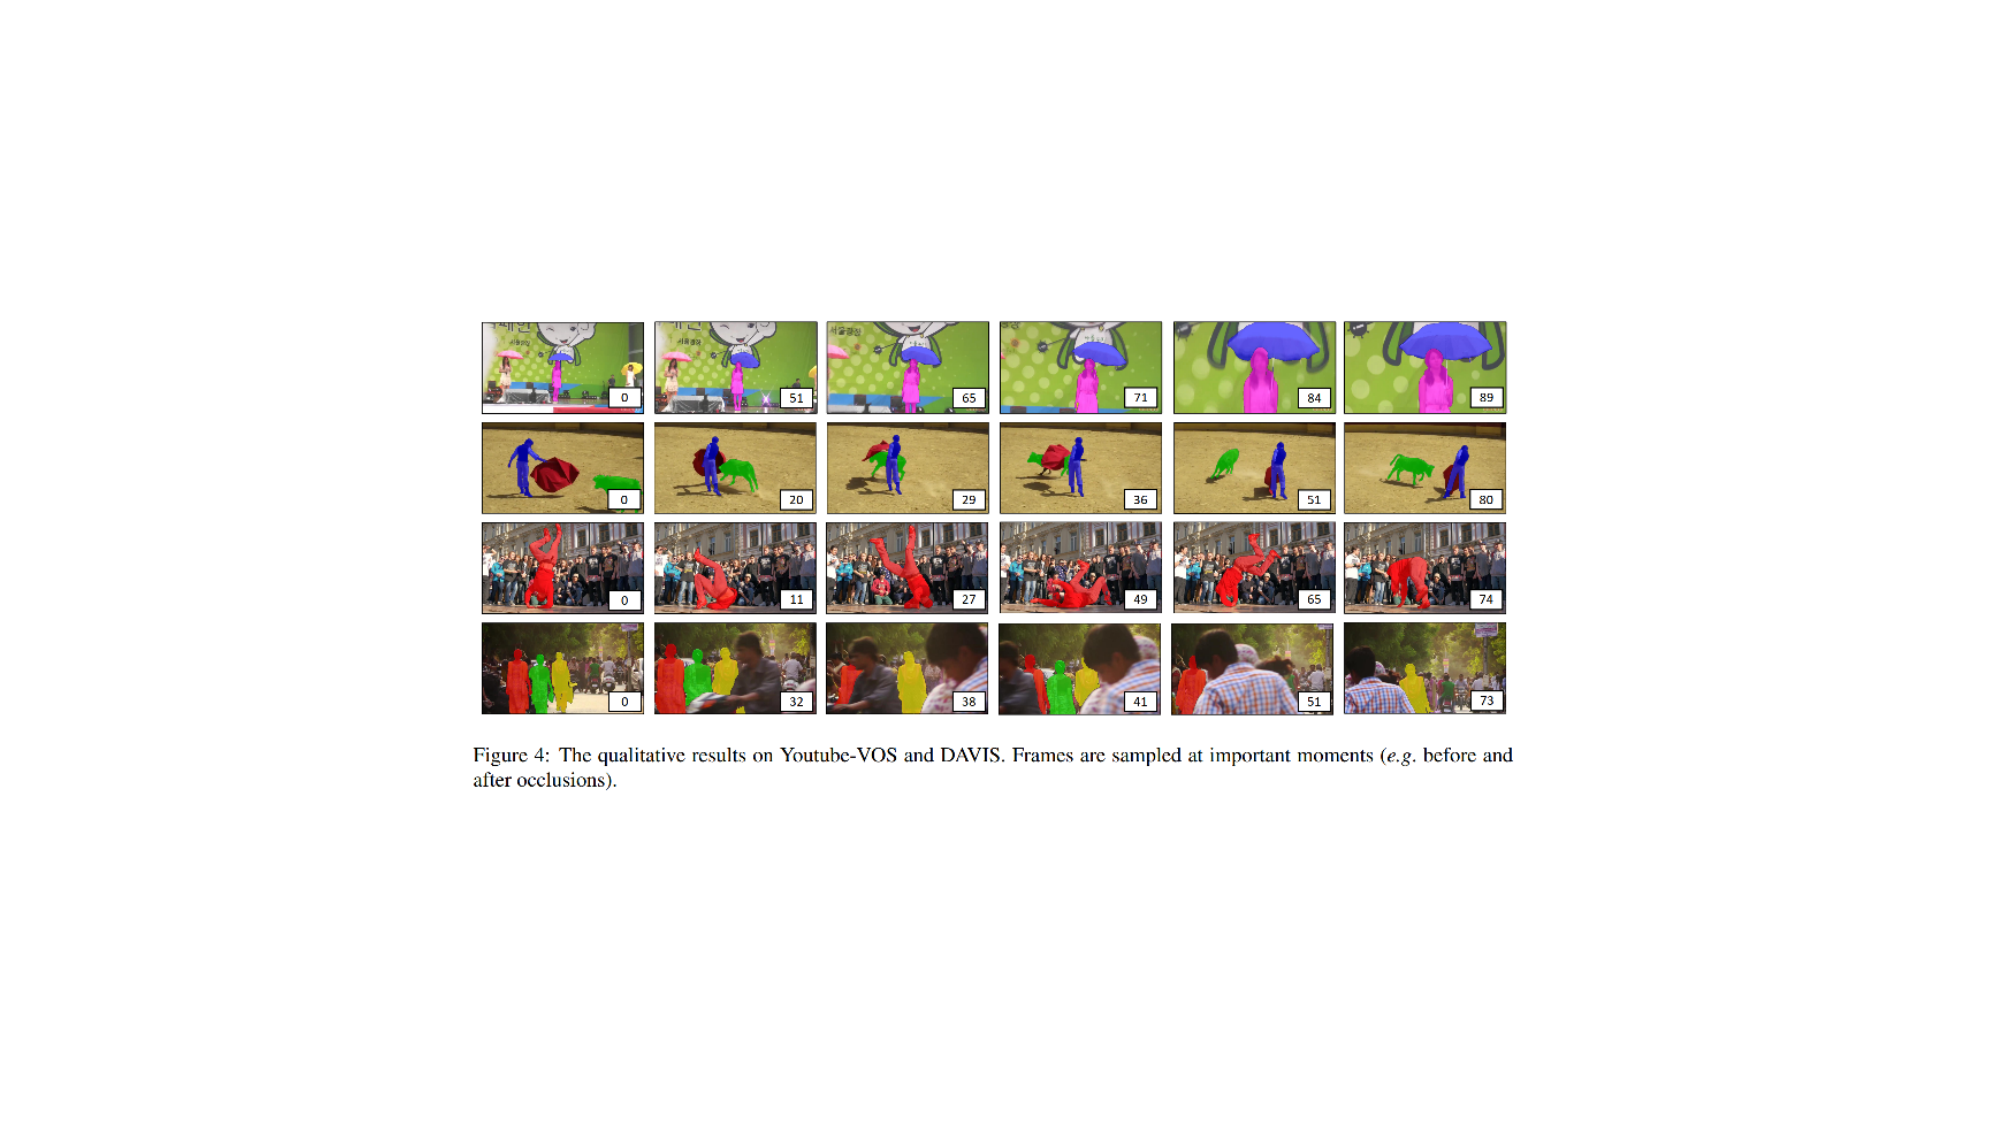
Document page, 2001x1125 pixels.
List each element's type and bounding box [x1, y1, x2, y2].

picture [468, 305, 1520, 796]
